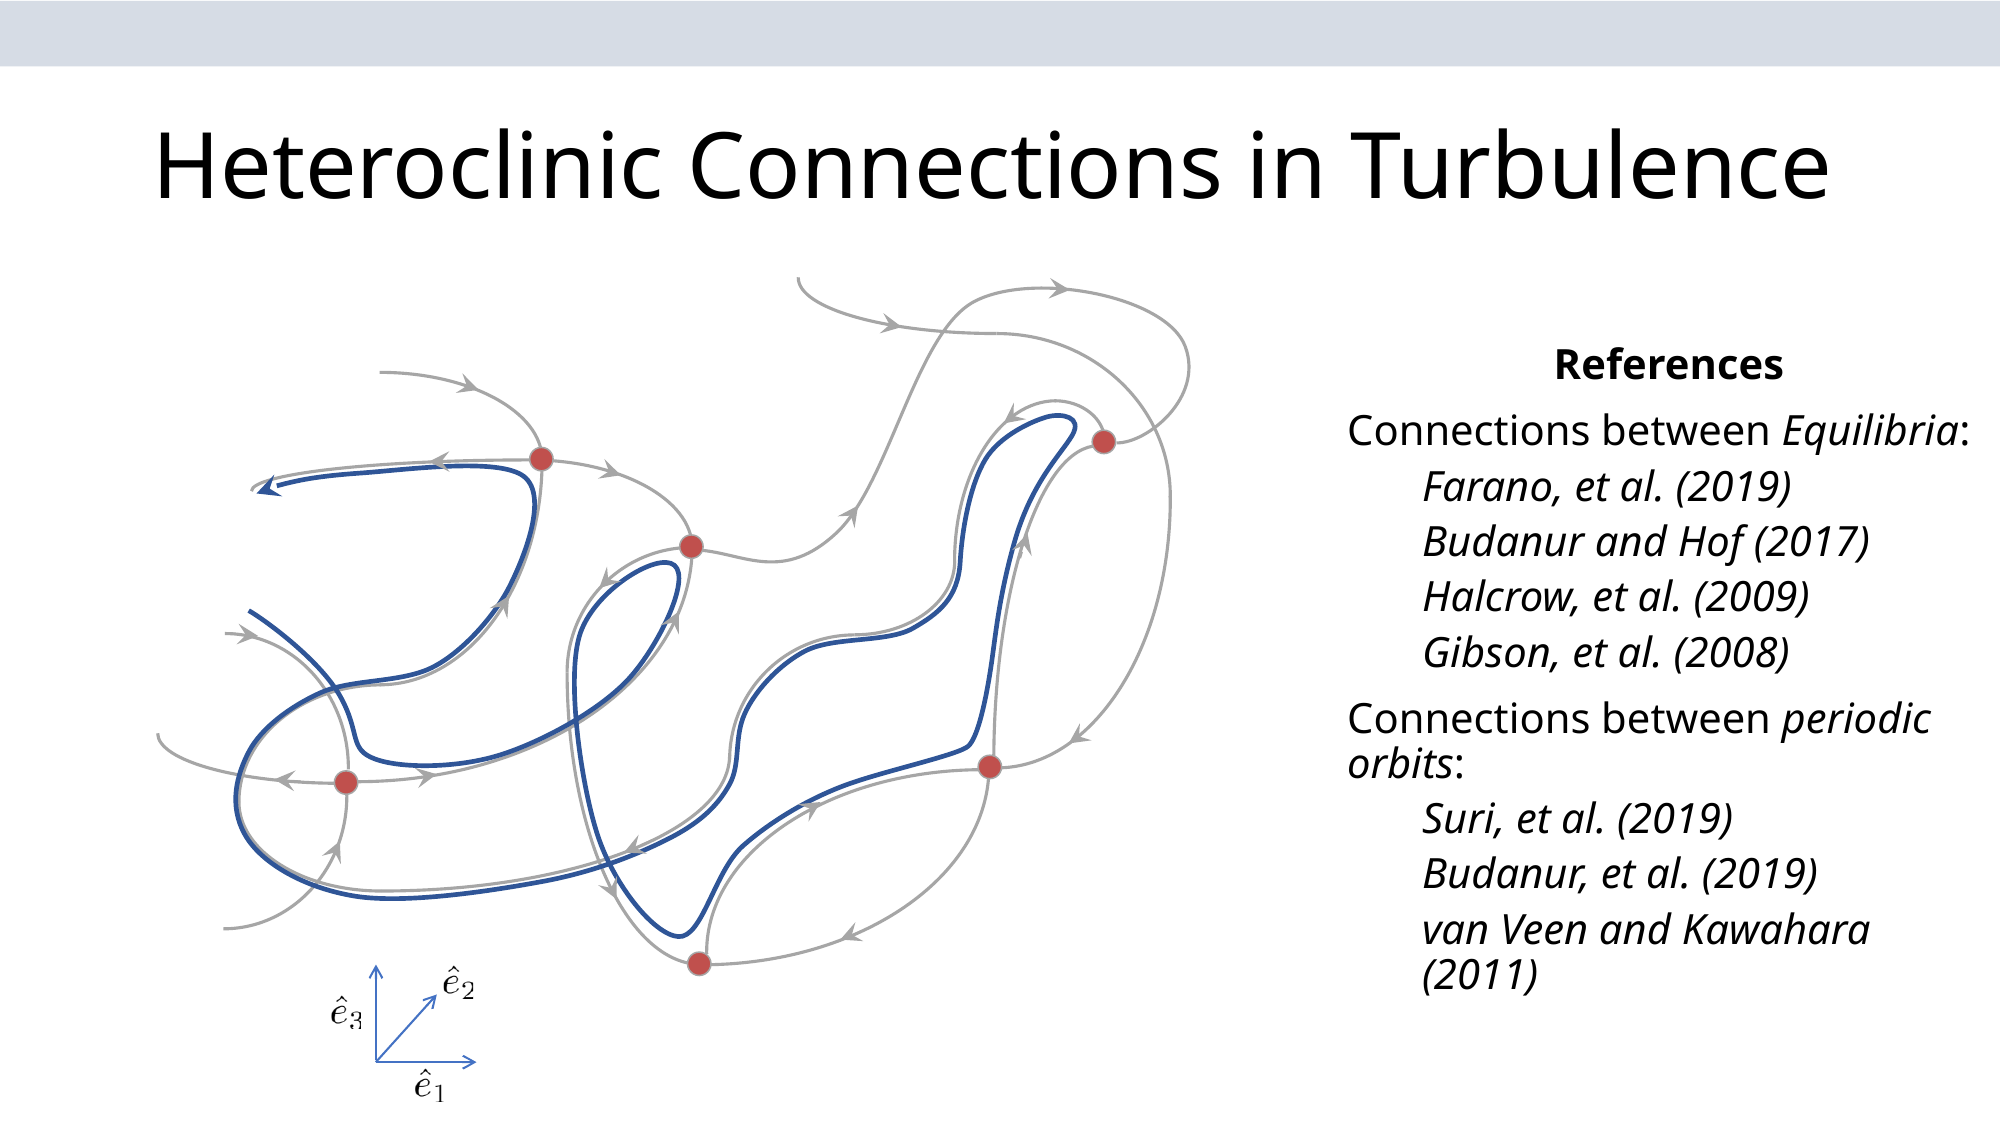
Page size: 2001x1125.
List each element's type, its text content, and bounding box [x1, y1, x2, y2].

text_box [707, 954, 796, 965]
text_box [1050, 277, 1069, 289]
text_box [428, 451, 450, 472]
title Heteroclinic Connections in Turbulence [137, 67, 1863, 278]
text_box [235, 459, 1056, 937]
text_box [1011, 533, 1032, 557]
text_box [379, 460, 435, 471]
text_box [797, 802, 821, 822]
text_box [706, 769, 984, 954]
text_box [599, 566, 622, 589]
text_box [567, 672, 575, 723]
text_box [601, 865, 615, 886]
text_box [1068, 723, 1092, 744]
text_box [840, 922, 864, 942]
text_box [455, 373, 479, 393]
text_box [954, 480, 975, 564]
text_box [381, 755, 496, 765]
text_box [701, 766, 735, 817]
text_box [157, 733, 261, 775]
text_box [879, 313, 902, 334]
text_box [978, 755, 1002, 779]
text_box [798, 277, 997, 332]
text_box [251, 480, 267, 492]
text_box [729, 634, 855, 760]
text_box [1033, 429, 1171, 498]
text_box [597, 458, 621, 479]
text_box [701, 806, 809, 953]
text_box [702, 755, 730, 766]
text_box [623, 834, 648, 854]
text_box [567, 584, 616, 672]
text_box [529, 460, 691, 548]
text_box [382, 548, 672, 755]
text_box [996, 497, 1171, 768]
text_box [577, 672, 702, 863]
text_box [851, 511, 858, 529]
text_box [679, 534, 704, 559]
text_box [379, 607, 502, 685]
text_box [223, 795, 315, 929]
text_box [414, 767, 437, 789]
text_box [231, 623, 259, 645]
text_box [687, 952, 711, 976]
text_box [854, 561, 955, 635]
text_box [808, 764, 978, 804]
text_box [660, 611, 679, 635]
text_box [338, 684, 382, 760]
text_box [270, 464, 379, 487]
text_box [334, 770, 358, 795]
picture [443, 965, 474, 999]
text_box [375, 994, 437, 1063]
text_box [609, 548, 693, 672]
text_box [617, 880, 701, 963]
text_box [489, 595, 510, 619]
text_box [443, 460, 529, 480]
text_box [843, 506, 857, 513]
text_box [356, 681, 379, 686]
text_box [598, 874, 617, 900]
text_box [1027, 718, 1099, 765]
text_box [1094, 444, 1116, 454]
text_box [504, 542, 530, 598]
text_box [379, 372, 541, 460]
picture [331, 995, 361, 1029]
text_box [984, 778, 989, 804]
text_box [274, 770, 296, 792]
text_box [529, 447, 554, 471]
picture [415, 1068, 444, 1102]
text_box References Connections between Equilibria: Farano, et al. (2019) Budanur and Hof (2017) Halcrow, et al. (2009) Gibson, et al. (2008) Connections between periodic orbits: Suri, et al. (2019) Budanur, et al. (2019) van Veen and Kawahara (2011) [1332, 336, 2000, 989]
text_box [321, 841, 341, 865]
text_box [224, 633, 326, 733]
text_box [0, 0, 2000, 67]
text_box [702, 288, 1189, 562]
